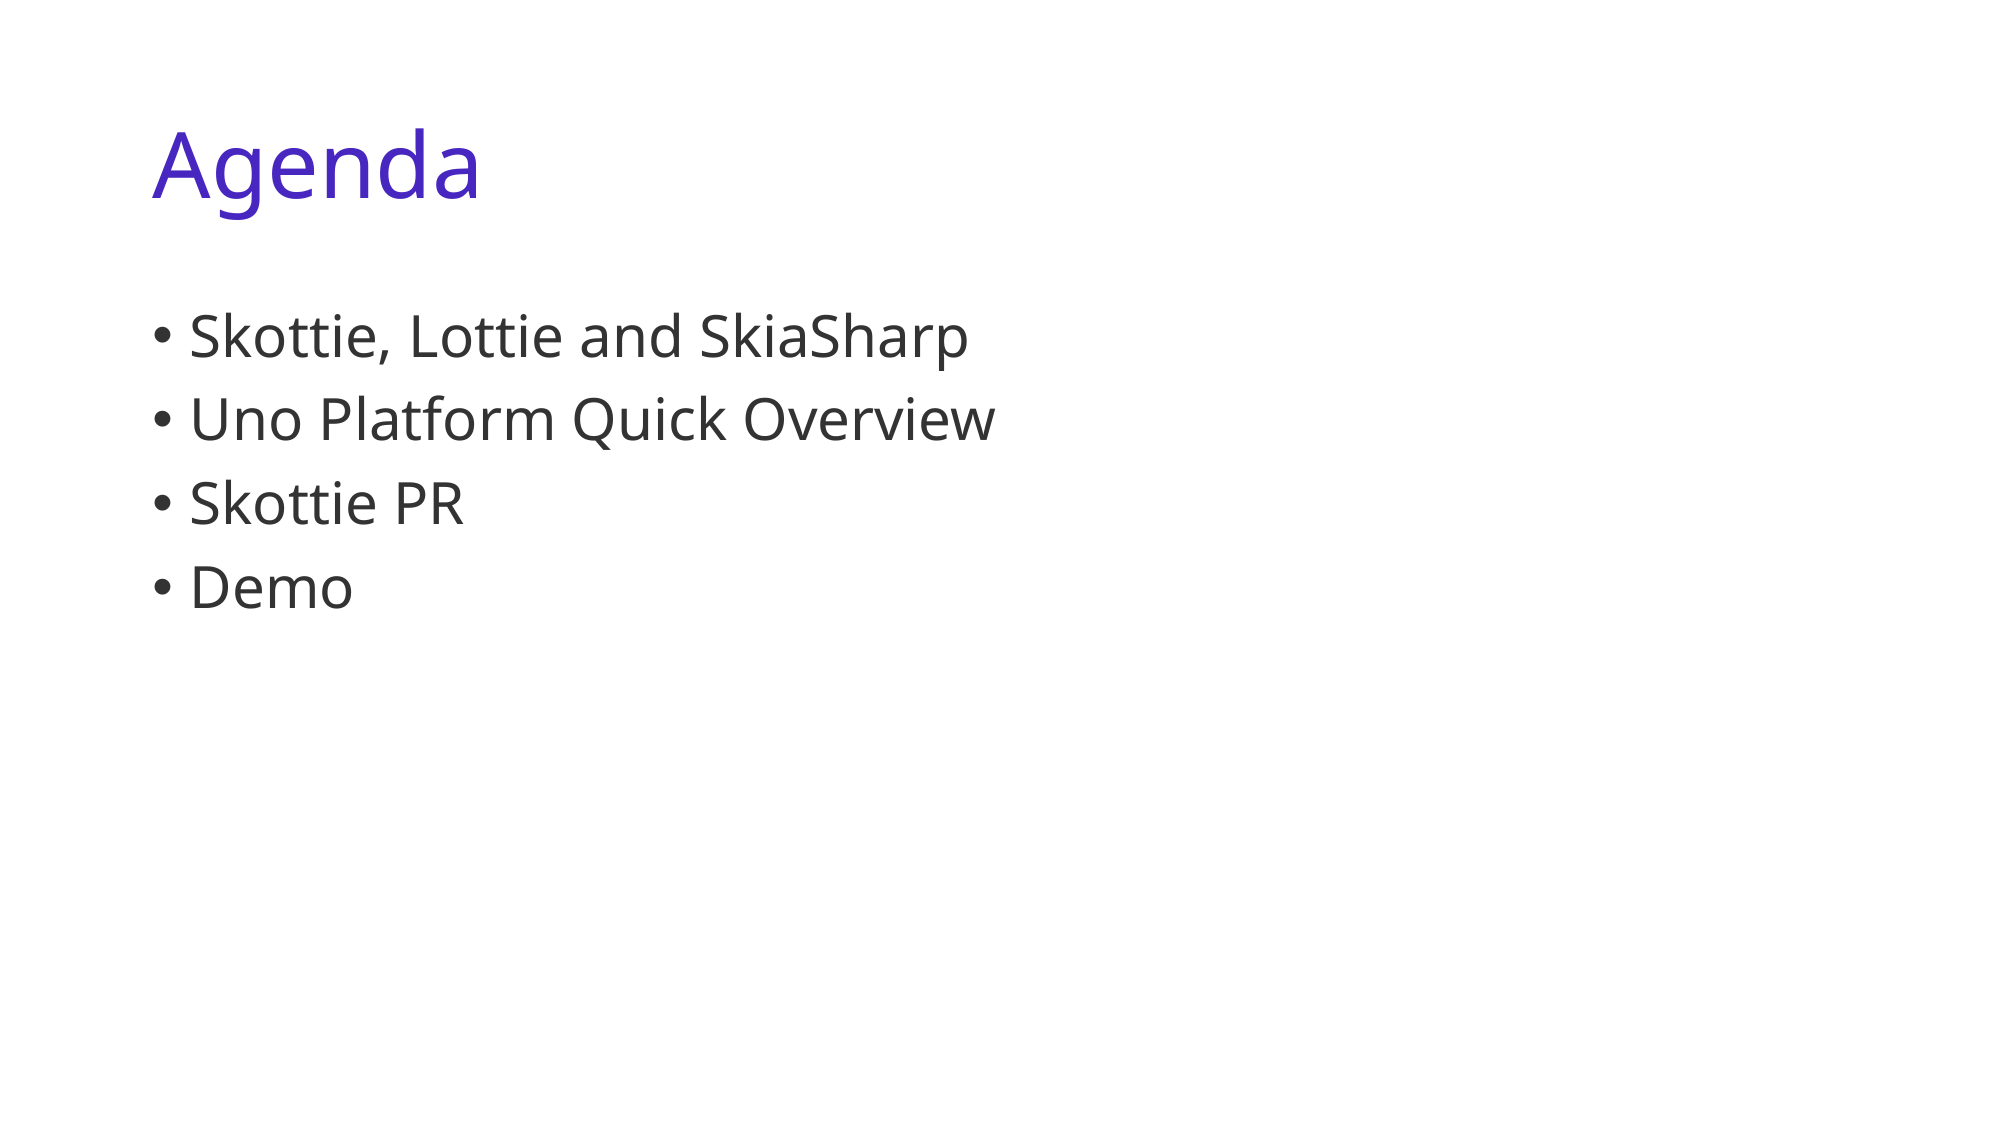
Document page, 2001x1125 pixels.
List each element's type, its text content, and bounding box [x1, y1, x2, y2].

title Agenda [137, 59, 1863, 278]
list Skottie, Lottie and SkiaSharp Uno Platform Quick Overview Skottie PR Demo [137, 299, 1863, 1014]
